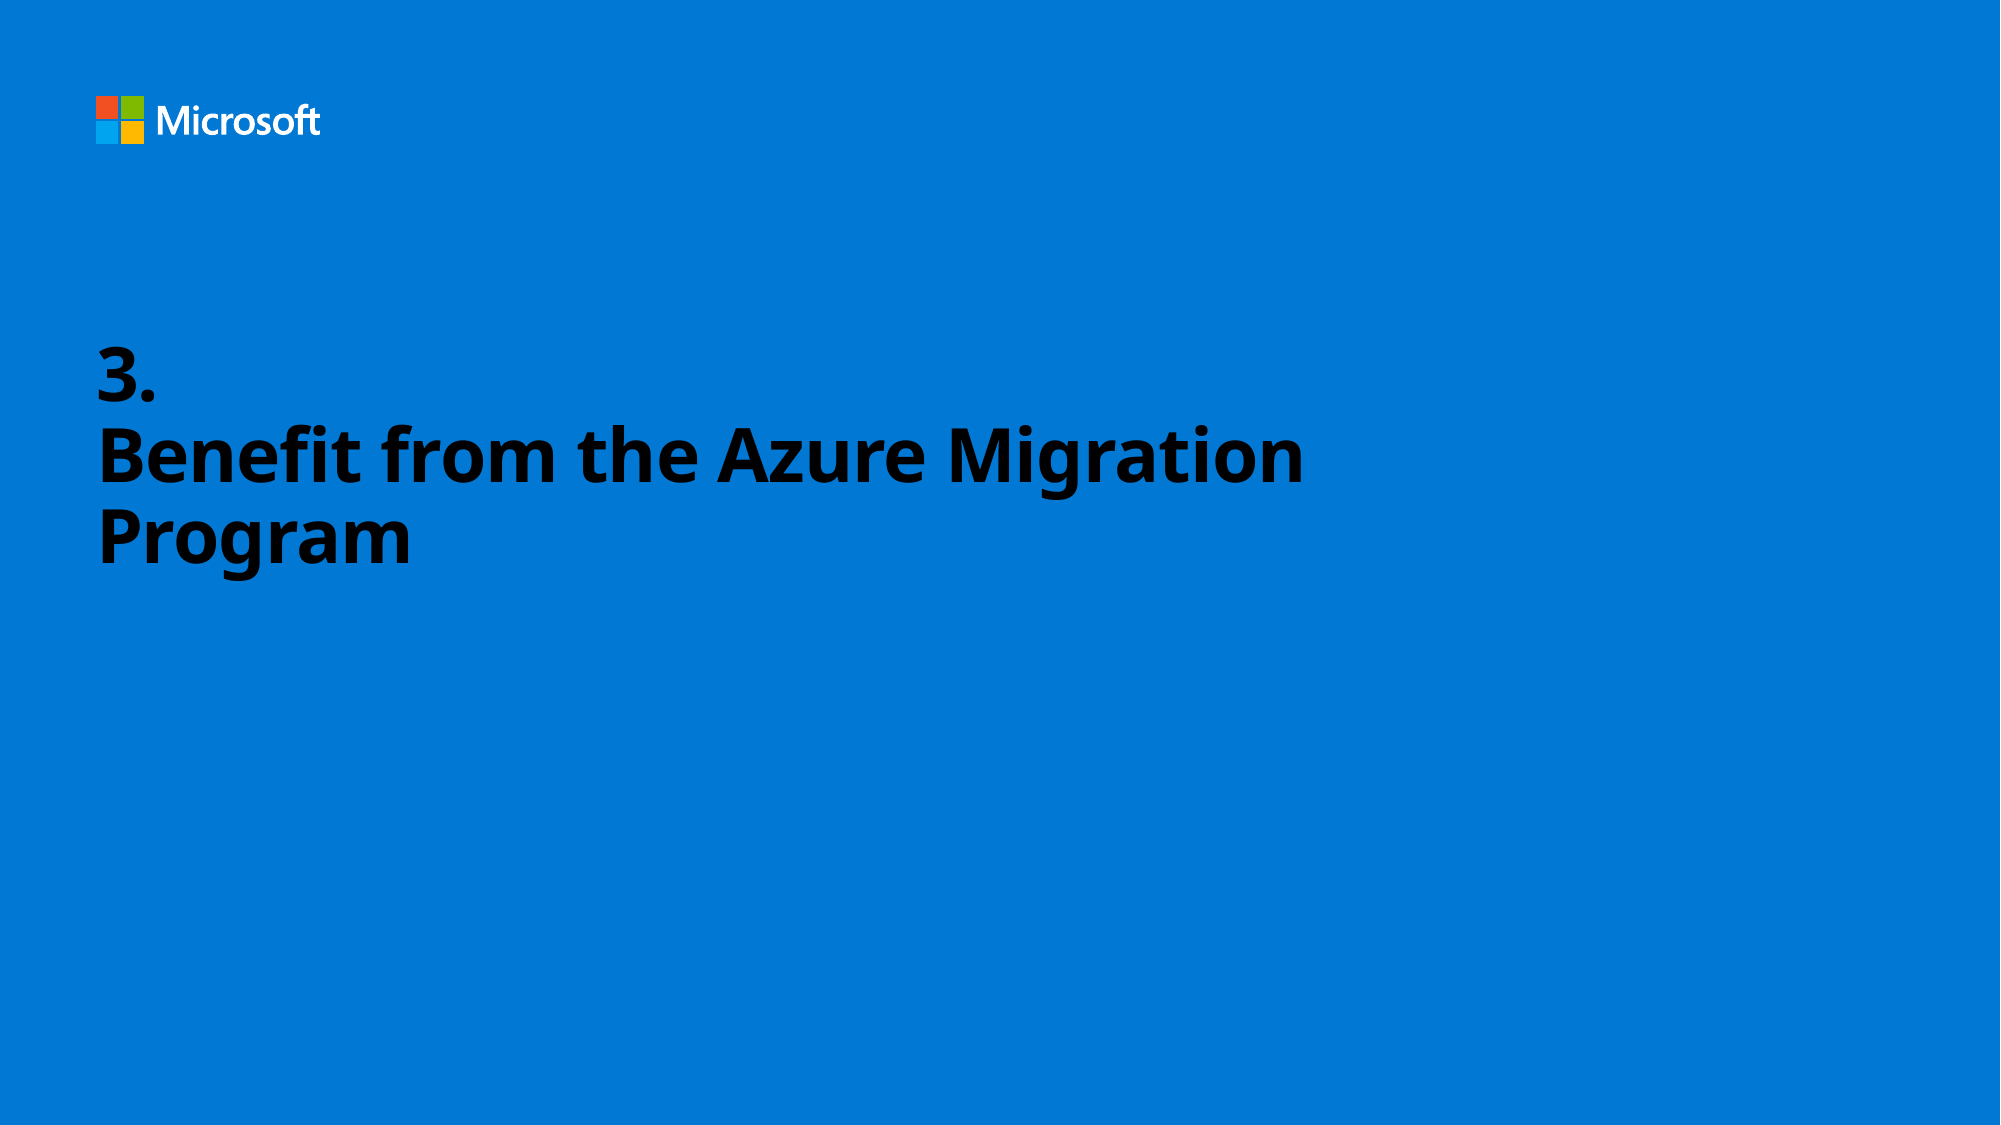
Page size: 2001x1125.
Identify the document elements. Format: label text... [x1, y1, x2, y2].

title 3. Benefit from the Azure Migration Program [96, 498, 1596, 580]
